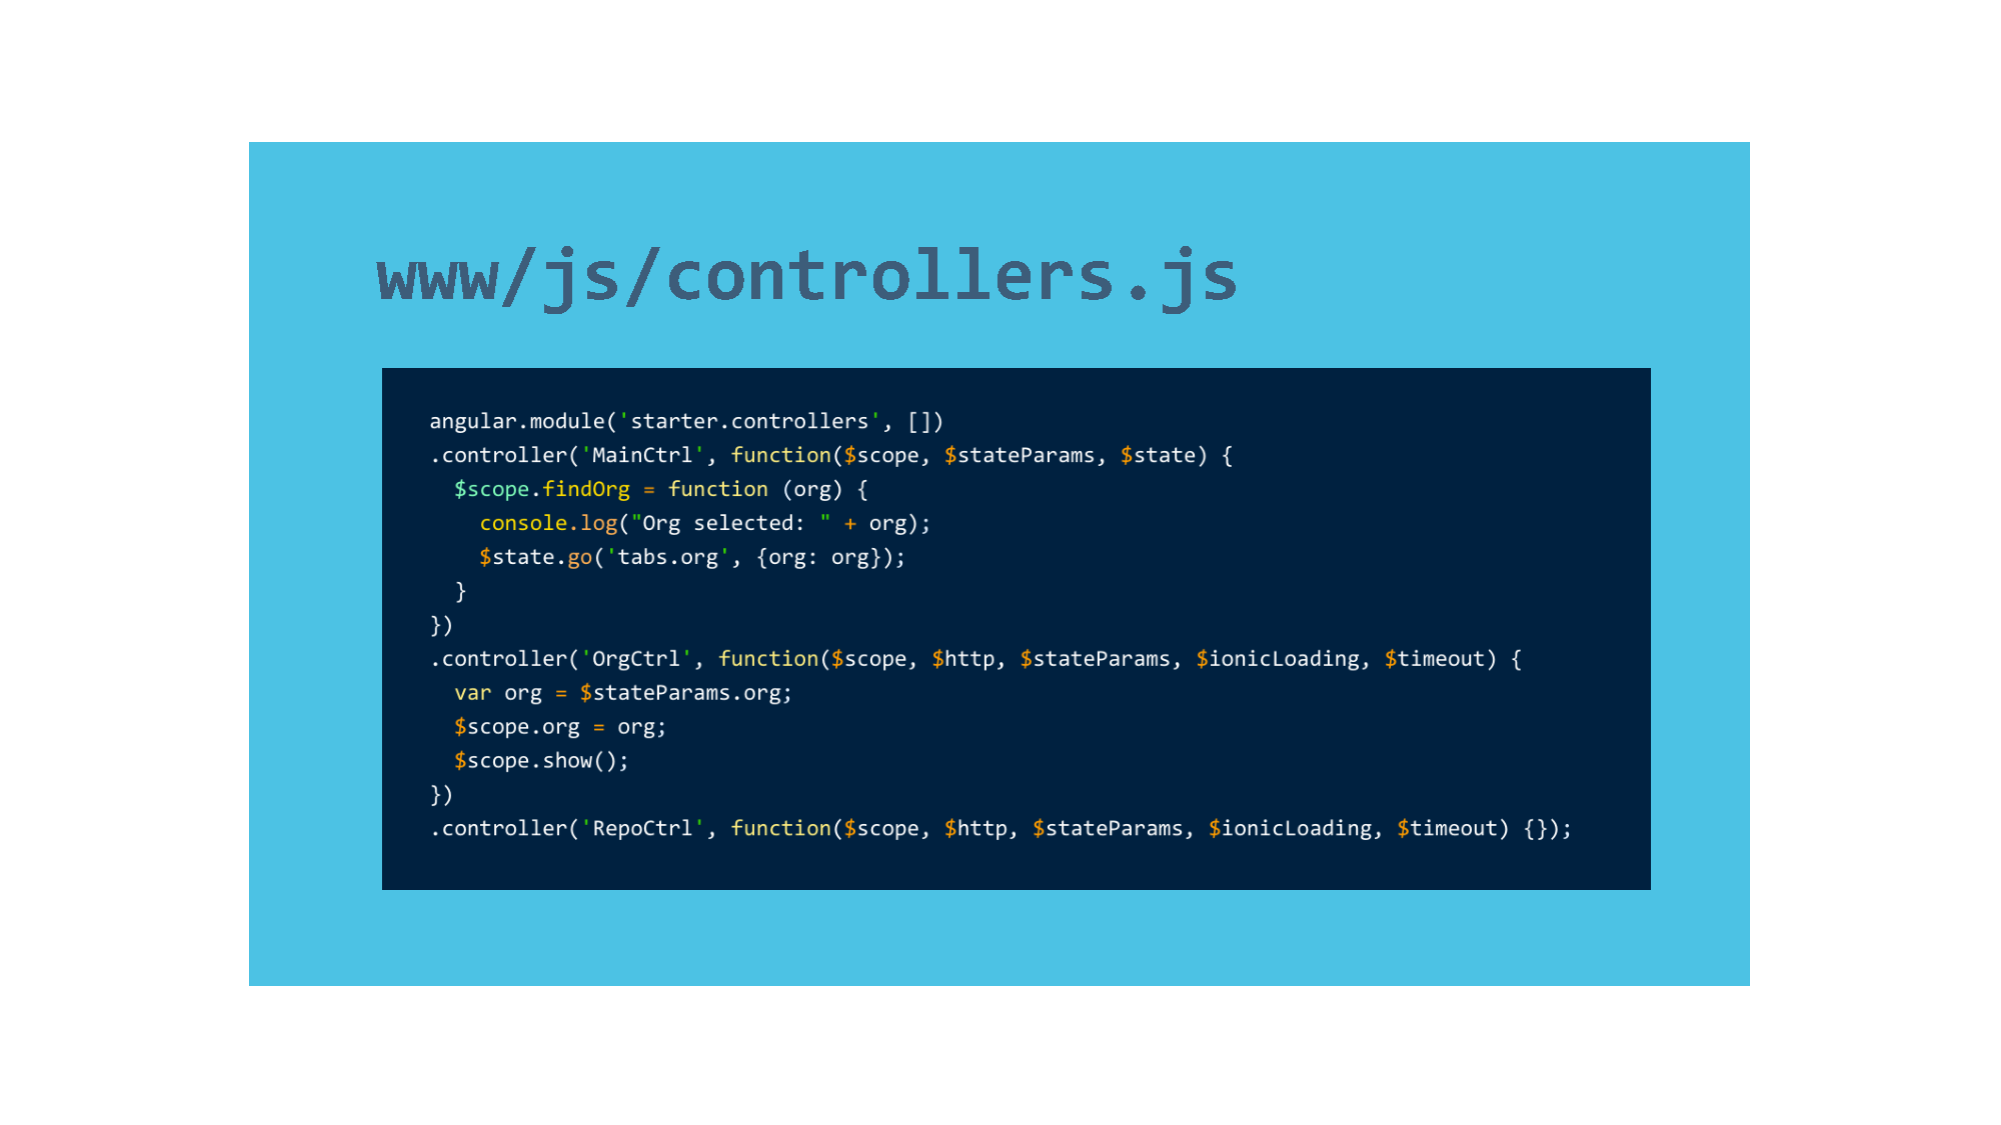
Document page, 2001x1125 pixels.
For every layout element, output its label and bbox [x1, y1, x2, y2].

picture [249, 142, 1750, 986]
